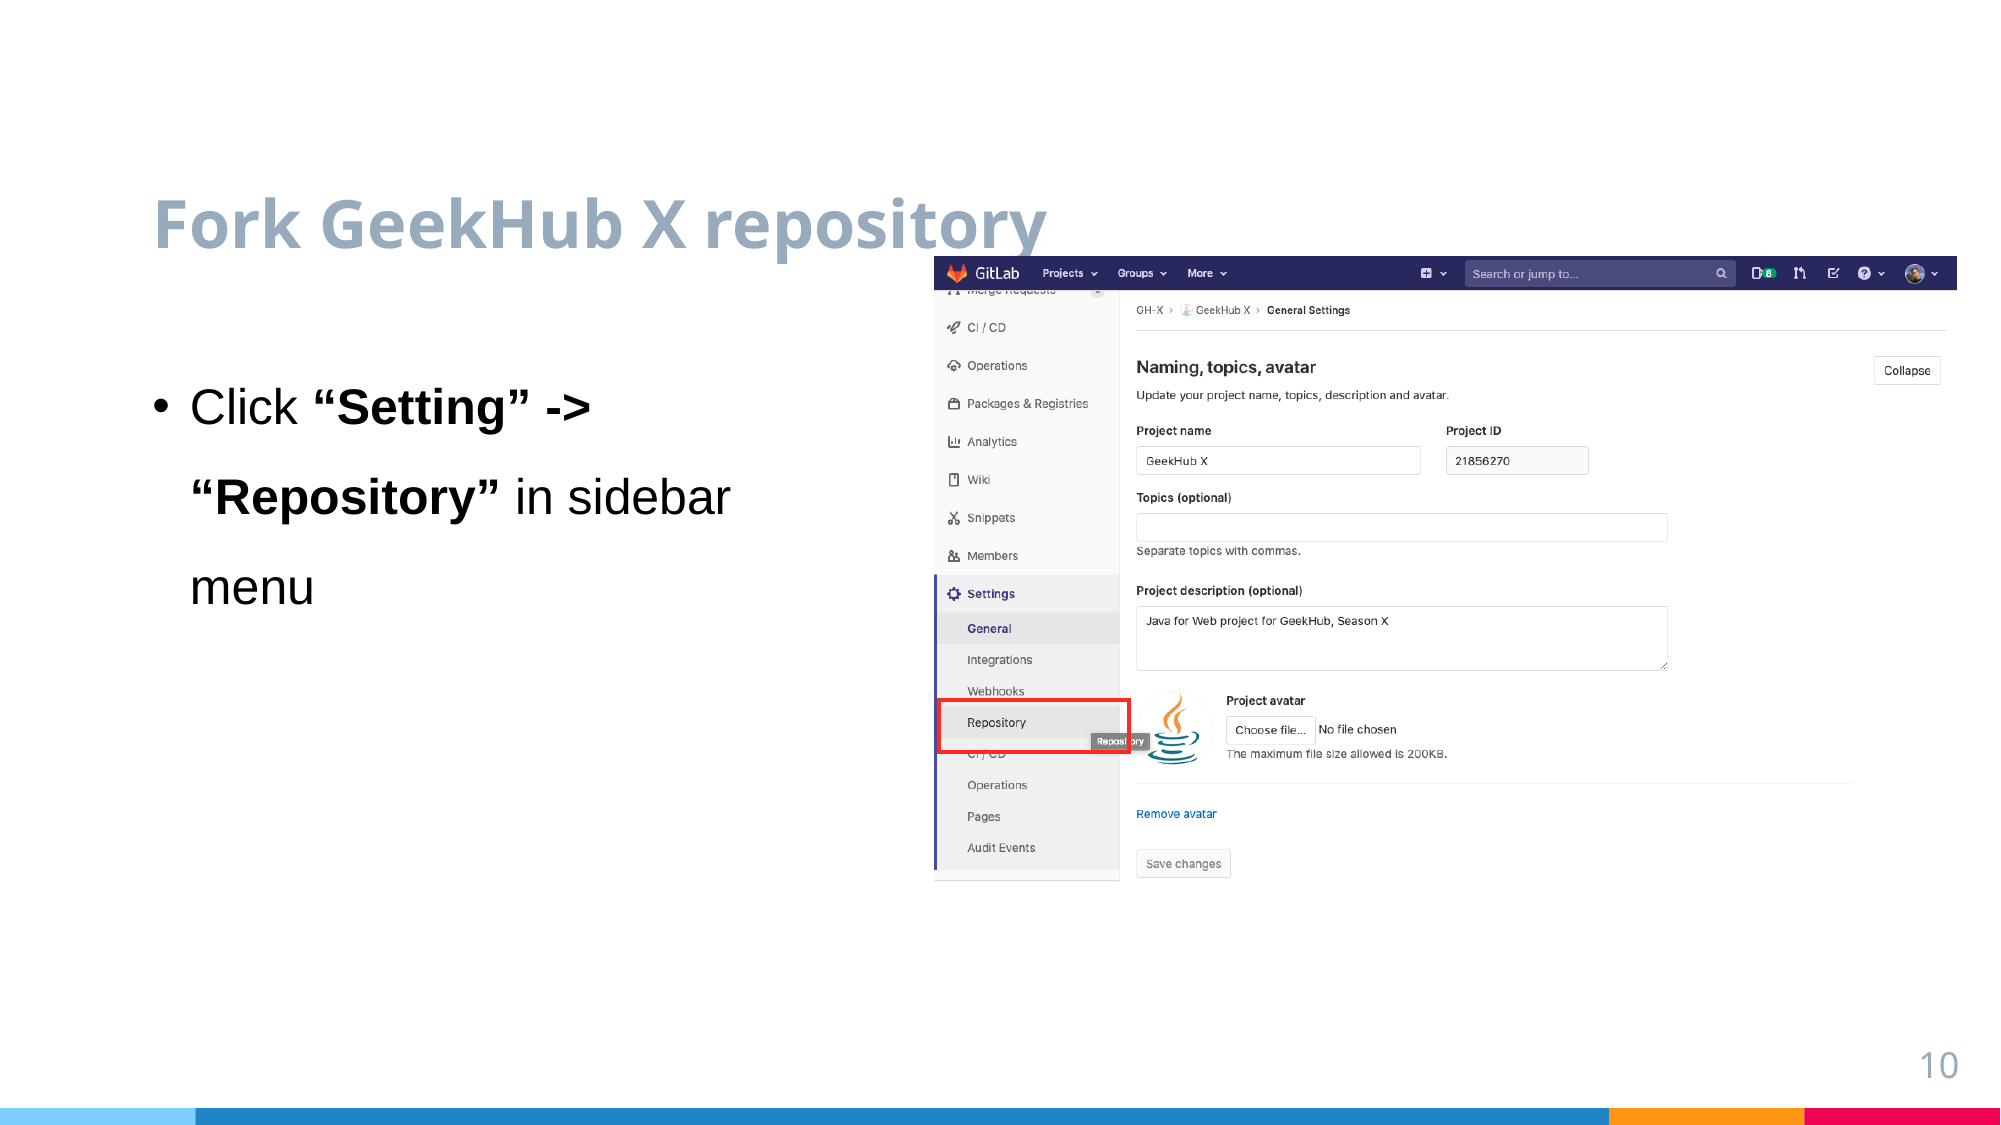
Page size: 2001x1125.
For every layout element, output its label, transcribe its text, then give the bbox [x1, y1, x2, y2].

title Fork GeekHub X repository [137, 59, 1863, 278]
text_box Click “Setting” -> “Repository” in sidebar menu [137, 337, 783, 963]
slide_number 10 [1854, 1027, 1975, 1096]
picture [934, 256, 1958, 882]
